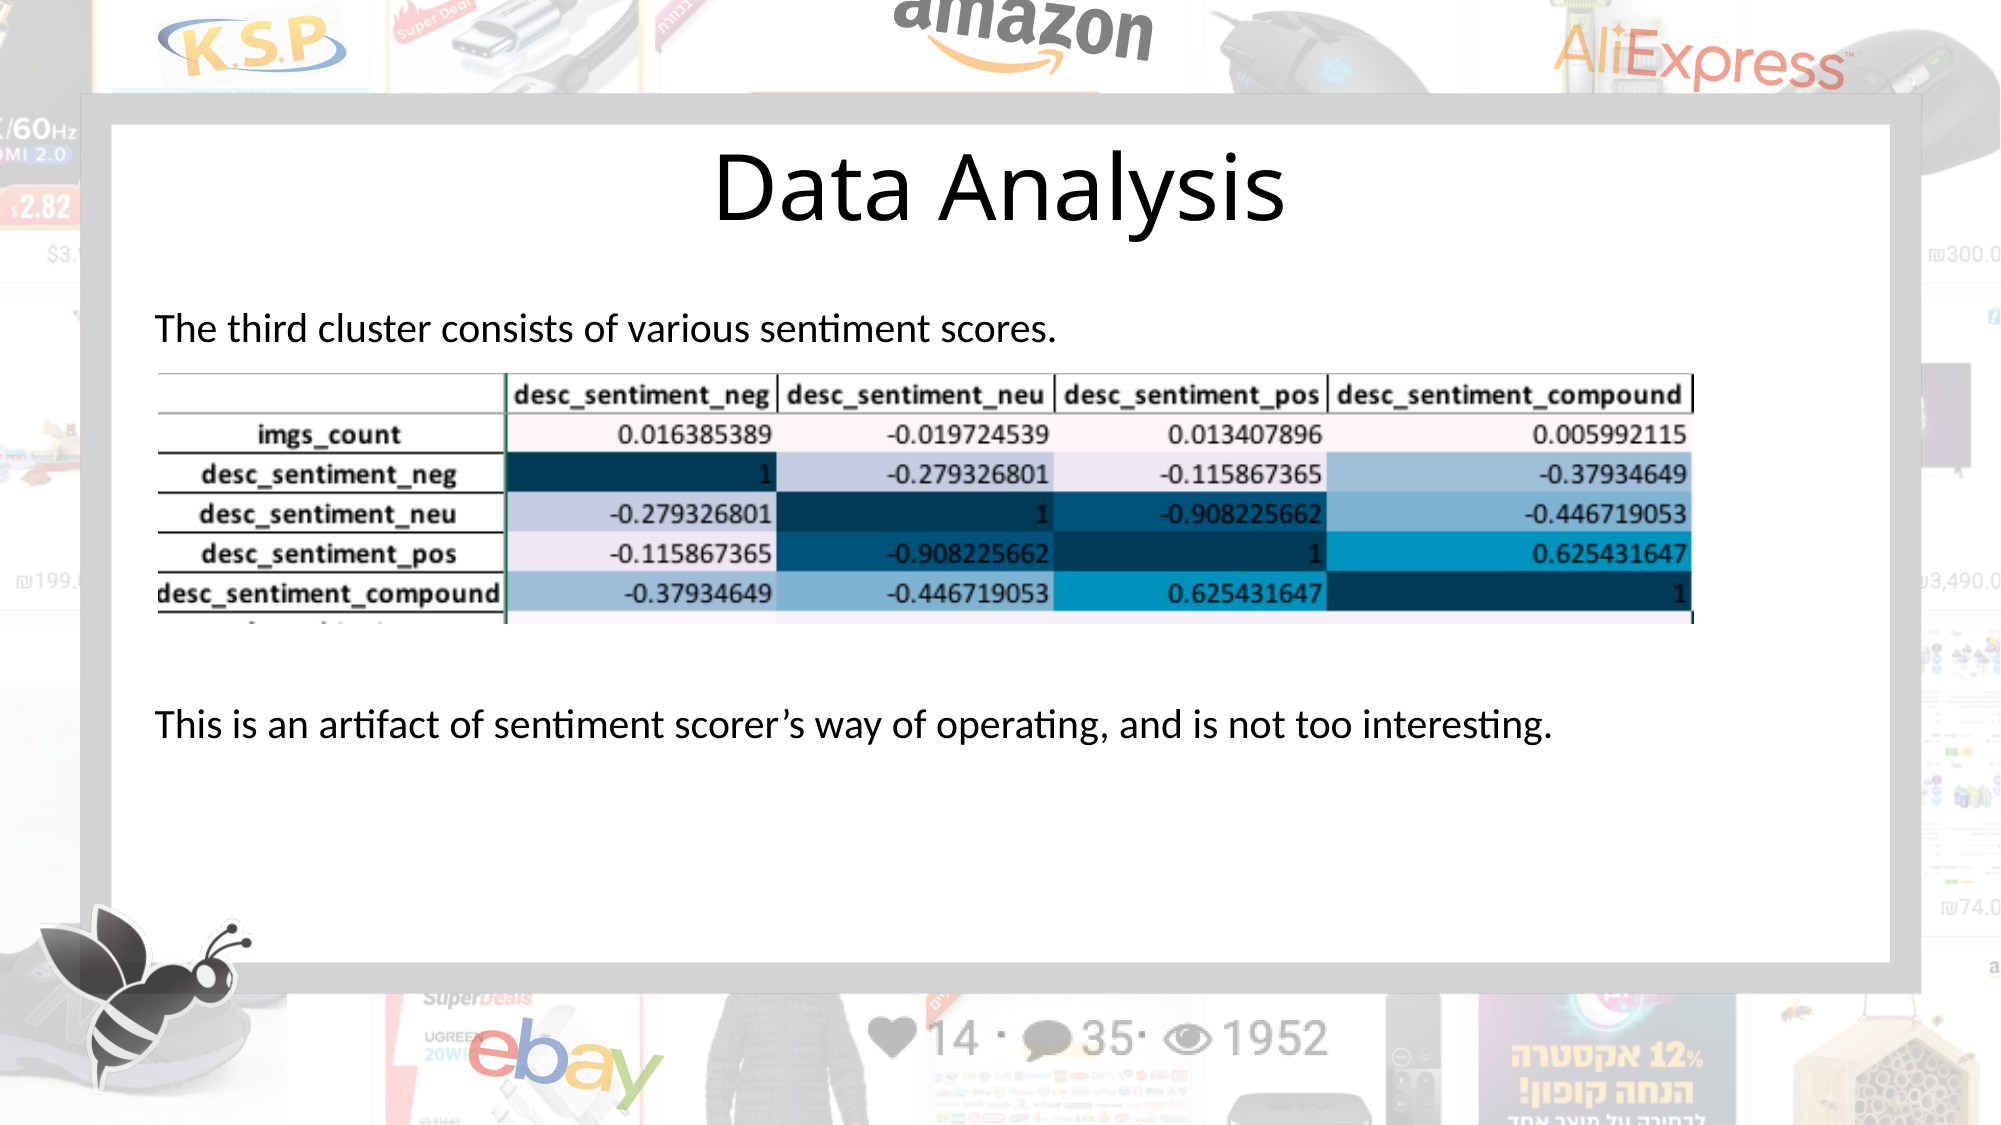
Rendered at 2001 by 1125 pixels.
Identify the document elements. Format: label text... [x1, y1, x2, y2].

picture [0, 0, 2001, 1125]
list The third cluster consists of various sentiment scores. This is an artifact of sentiment scorer’s way of operating, and is not too interesting. [139, 299, 1865, 1014]
title Data Analysis [137, 82, 1863, 300]
